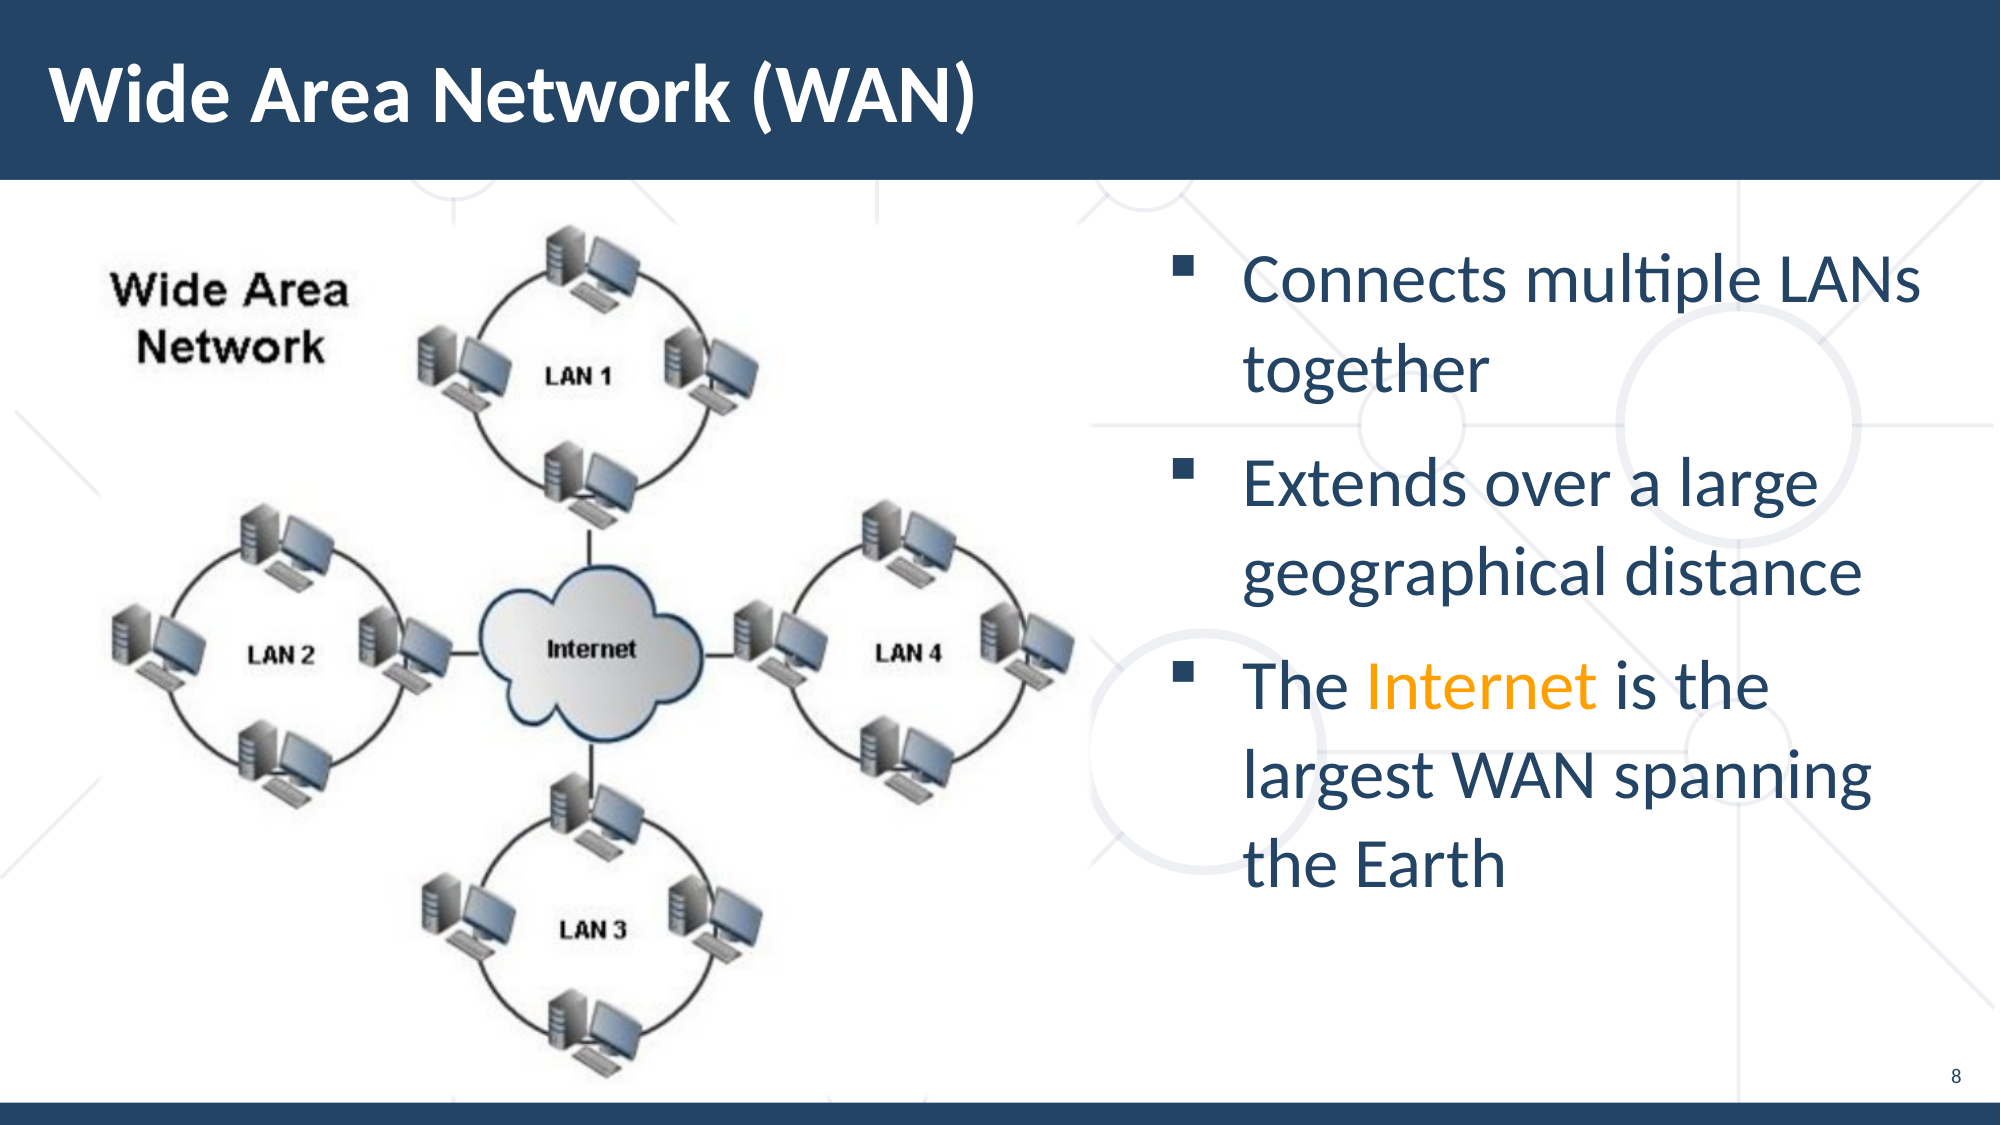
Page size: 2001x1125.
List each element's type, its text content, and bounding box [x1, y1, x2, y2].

slide_number 8 [1897, 1049, 1968, 1101]
list Connects multiple LANs together Extends over a large geographical distance The Internet is the largest WAN spanning the Earth [1149, 222, 1968, 1047]
picture [95, 220, 1095, 1101]
title Wide Area Network (WAN) [31, 16, 1591, 162]
